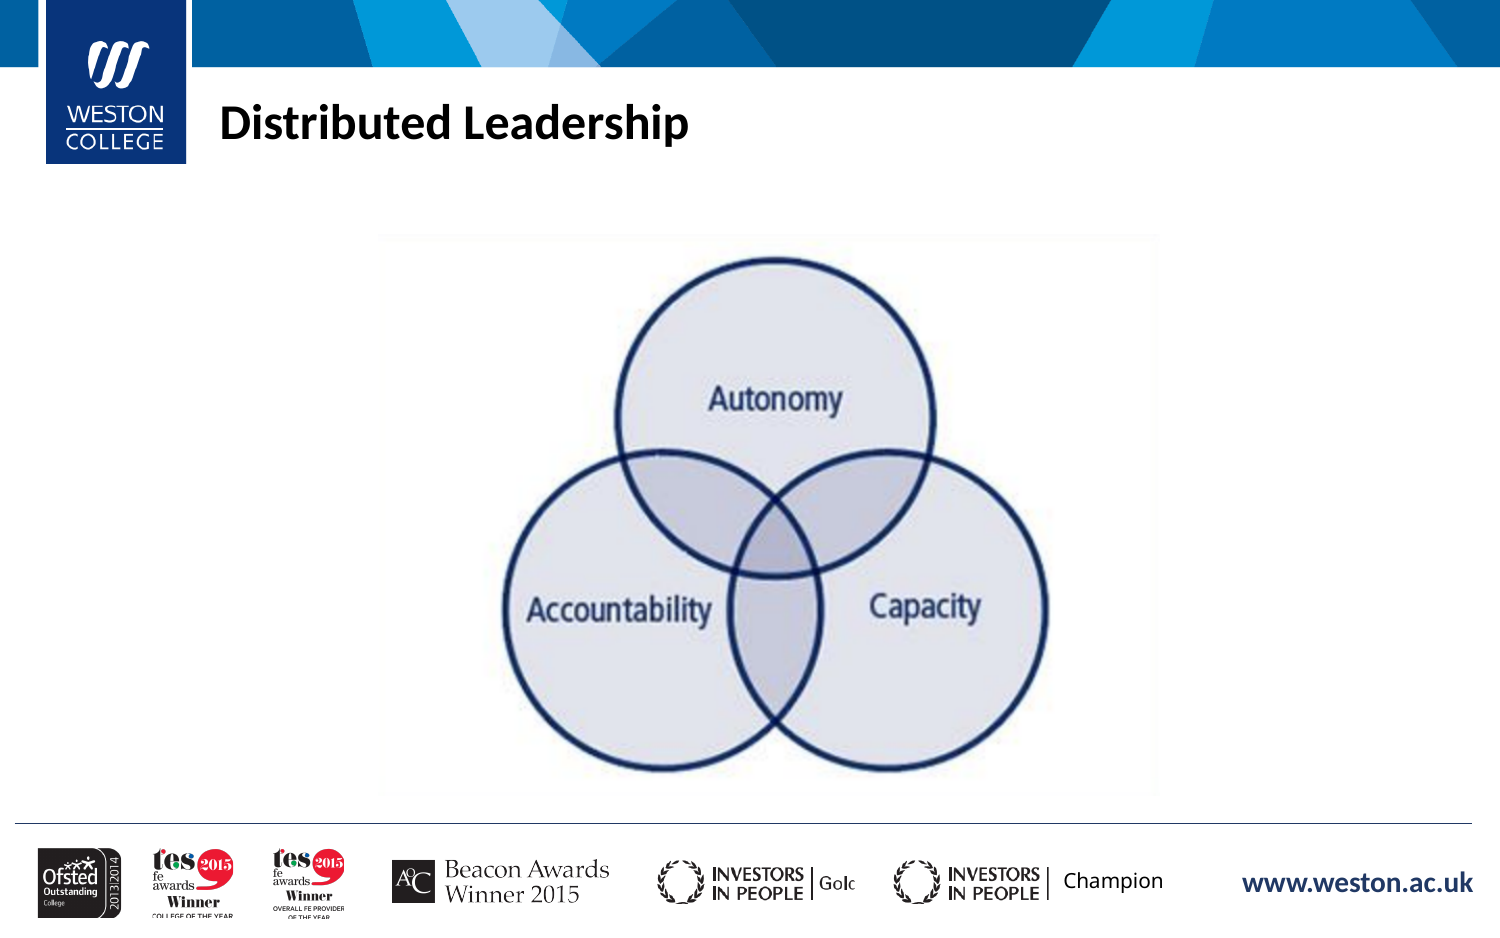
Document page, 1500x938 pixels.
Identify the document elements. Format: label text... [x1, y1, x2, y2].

picture [378, 234, 1160, 796]
picture [1196, 0, 1500, 68]
picture [392, 859, 609, 903]
picture [0, 0, 38, 68]
text_box Distributed Leadership [204, 82, 1135, 158]
picture [192, 0, 372, 68]
picture [447, 0, 1109, 68]
